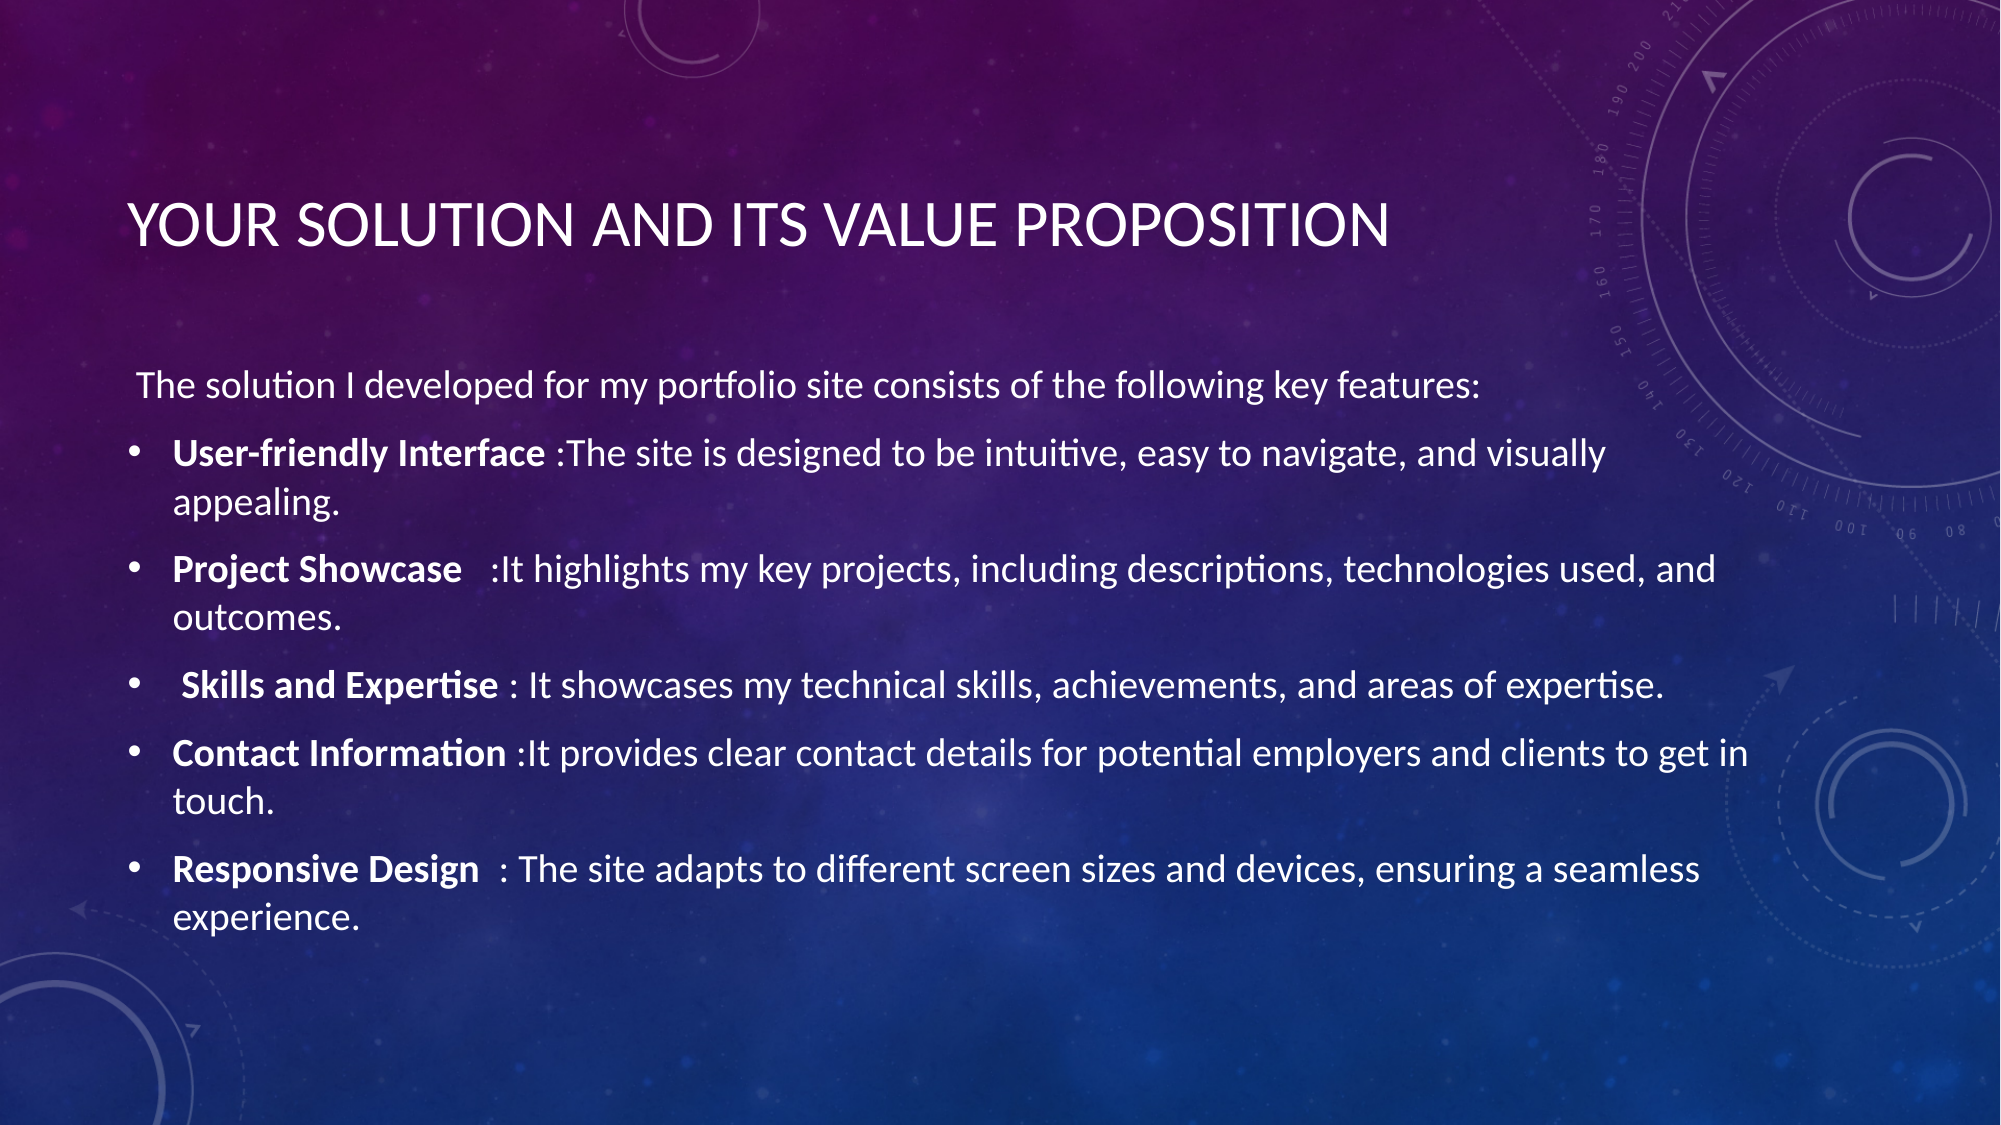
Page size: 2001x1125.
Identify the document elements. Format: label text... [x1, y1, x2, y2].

title YOUR SOLUTION AND ITS VALUE PROPOSITION [112, 99, 1775, 339]
list The solution I developed for my portfolio site consists of the following key features: User-friendly Interface :The site is designed to be intuitive, easy to navigate, and visually appealing. Project Showcase :It highlights my key projects, including descriptions, technologies used, and outcomes. Skills and Expertise : It showcases my technical skills, achievements, and areas of expertise. Contact Information :It provides clear contact details for potential employers and clients to get in touch. Responsive Design : The site adapts to different screen sizes and devices, ensuring a seamless experience. [112, 351, 1775, 950]
picture [0, 0, 2001, 1125]
